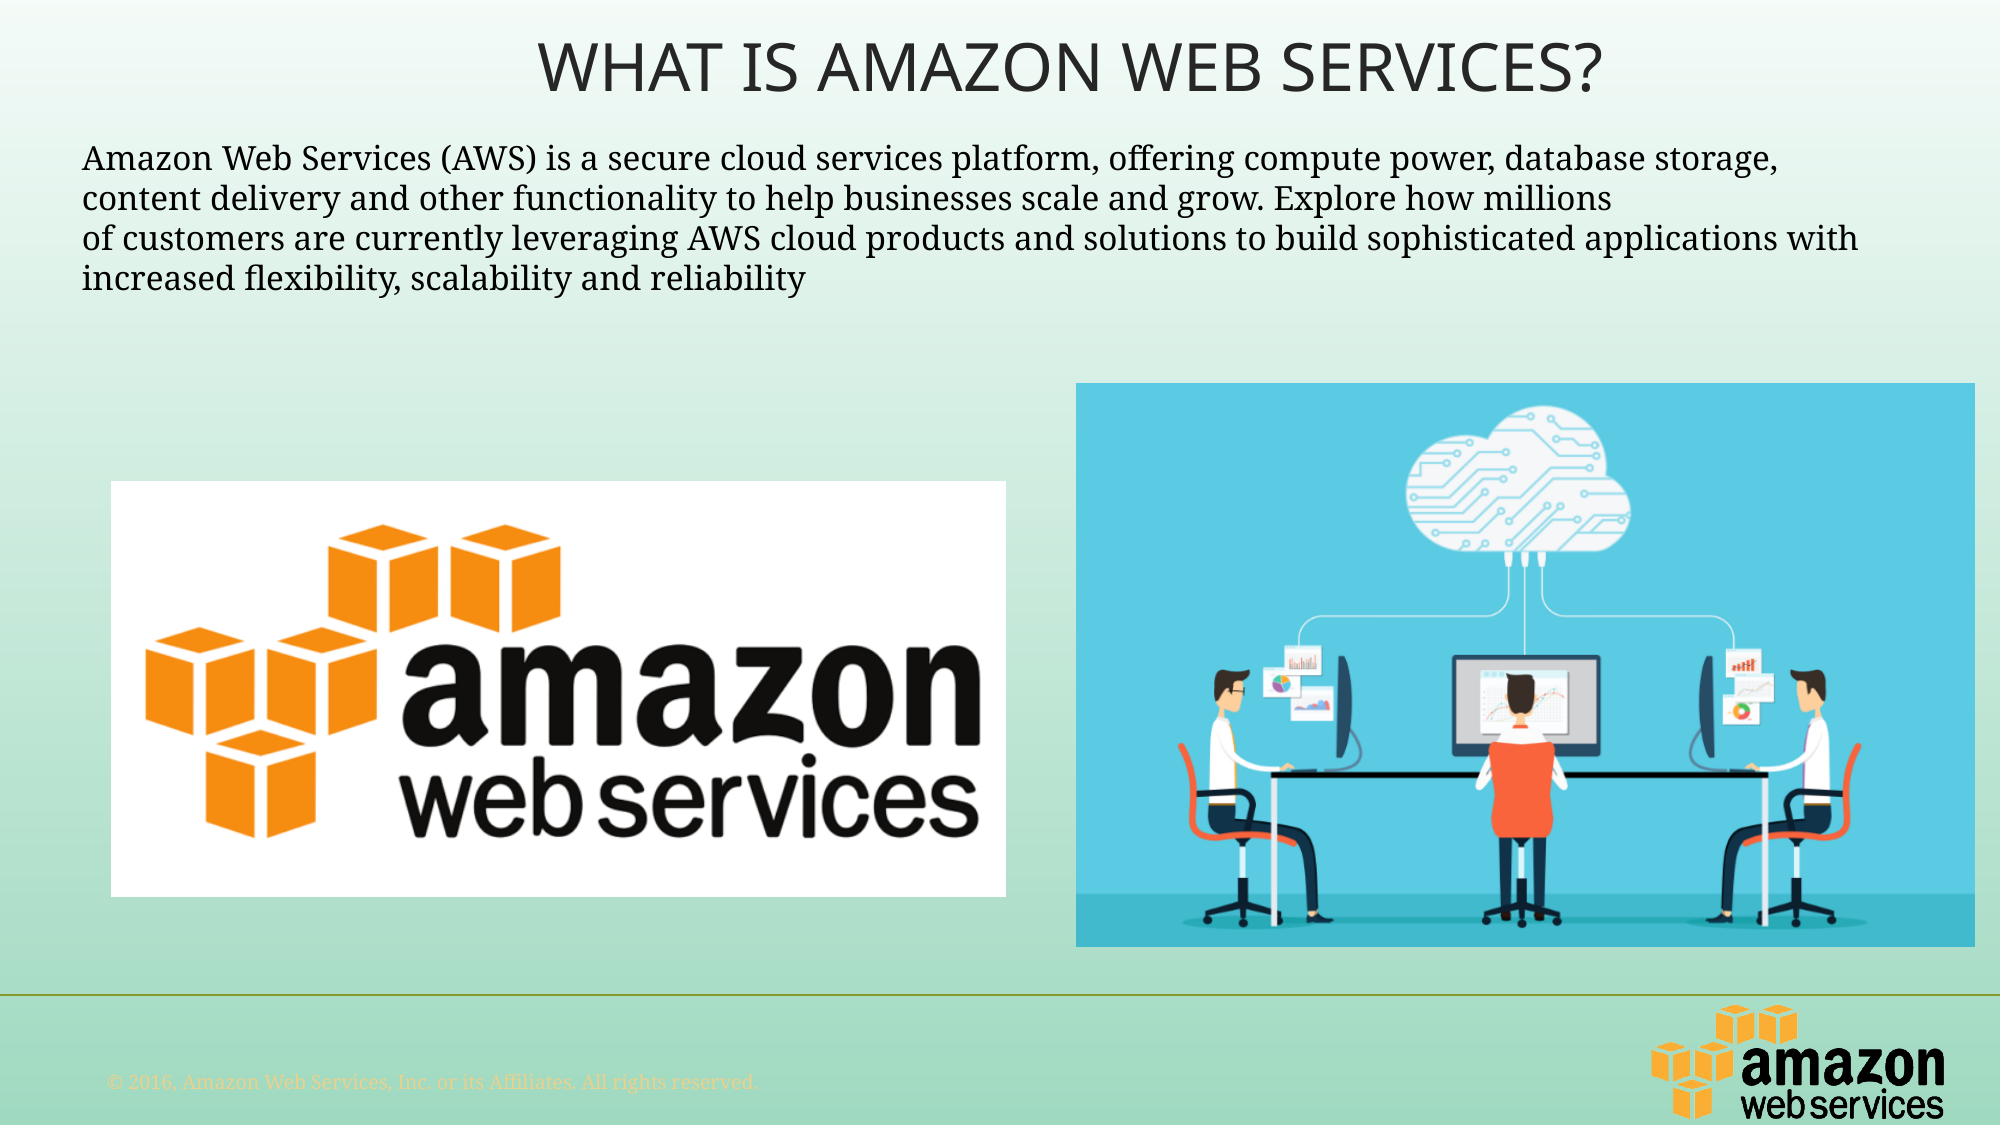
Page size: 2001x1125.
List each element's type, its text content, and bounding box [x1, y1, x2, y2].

picture [1648, 999, 1948, 1125]
picture [1076, 383, 1975, 947]
picture [111, 480, 1007, 898]
text_box WHAT IS AMAZON WEB SERVICES? [229, 0, 1771, 129]
text_box Amazon Web Services (AWS) is a secure cloud services platform, offering compute power, database storage, content delivery and other functionality to help businesses scale and grow. Explore how millions of customers are currently leveraging AWS cloud products and solutions to build sophisticated applications with increased flexibility, scalability and reliability [67, 129, 1879, 350]
